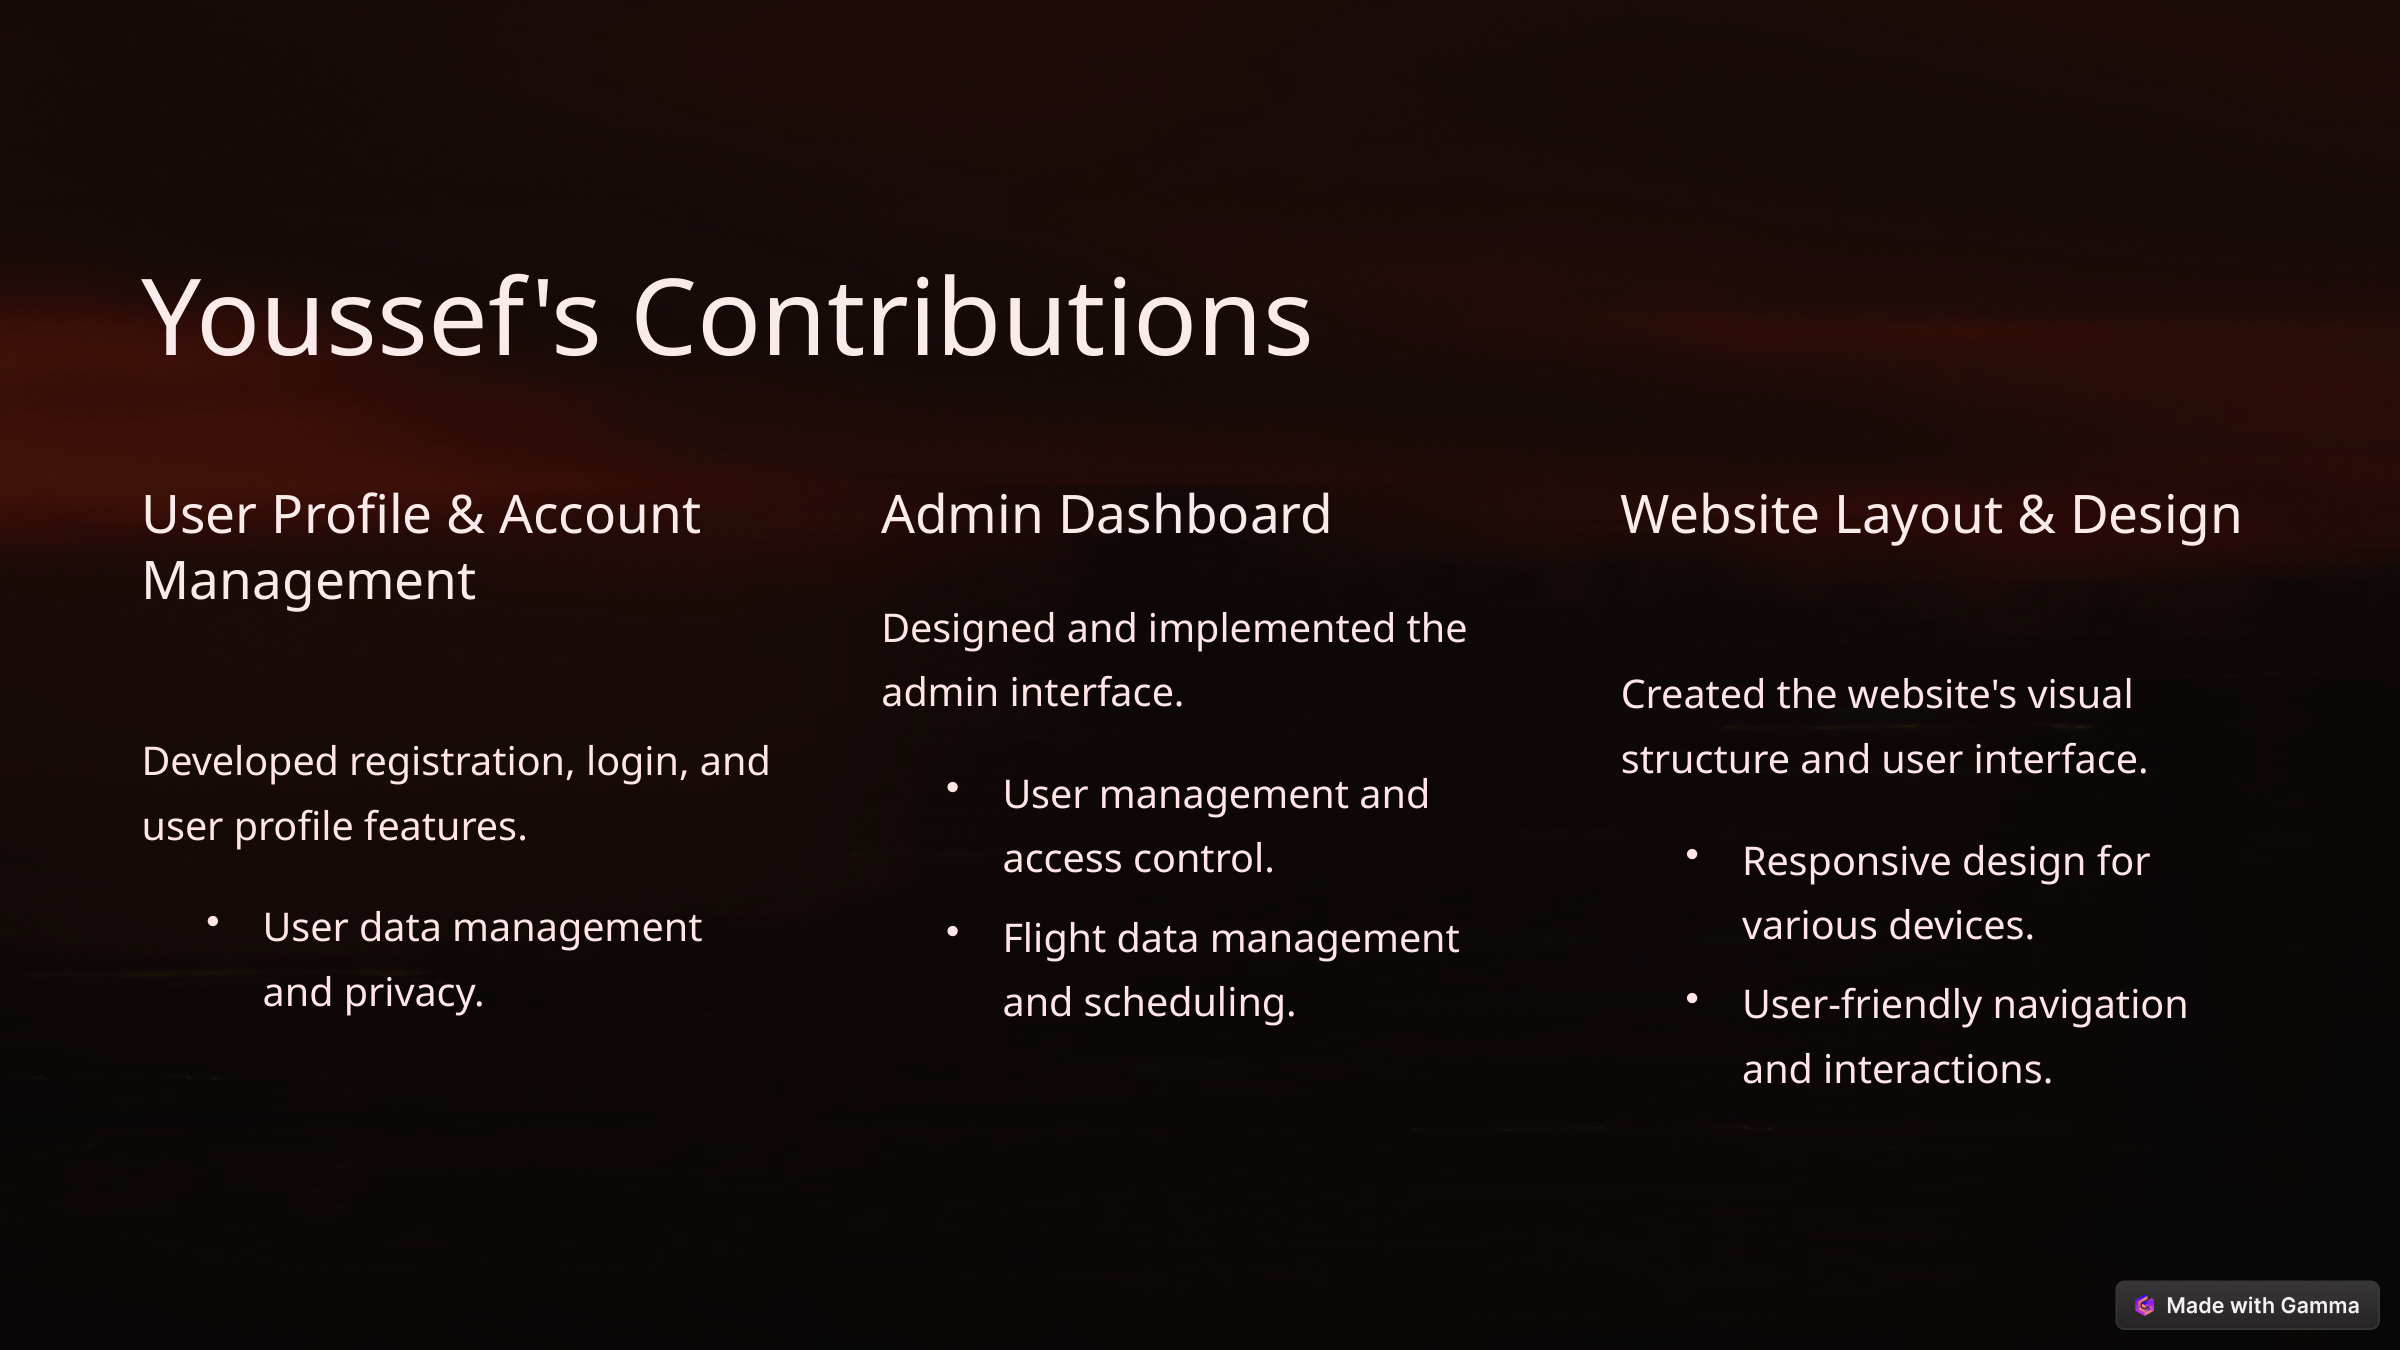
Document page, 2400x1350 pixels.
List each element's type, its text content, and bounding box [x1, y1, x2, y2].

text_box Designed and implemented the admin interface. [881, 585, 1521, 716]
text_box User data management and privacy. [206, 884, 782, 1015]
text_box Responsive design for various devices. [1685, 818, 2261, 948]
text_box User-friendly navigation and interactions. [1685, 962, 2261, 1092]
text_box Admin Dashboard [881, 478, 1443, 546]
text_box Youssef's Contributions [141, 244, 1668, 378]
text_box User management and access control. [946, 751, 1521, 882]
text_box User Profile & Account Management [141, 478, 782, 679]
text_box Flight data management and scheduling. [946, 895, 1521, 1026]
text_box Website Layout & Design [1620, 478, 2261, 612]
text_box Developed registration, login, and user profile features. [141, 718, 782, 849]
picture [2106, 1271, 2389, 1339]
text_box Created the website's visual structure and user interface. [1620, 652, 2261, 782]
